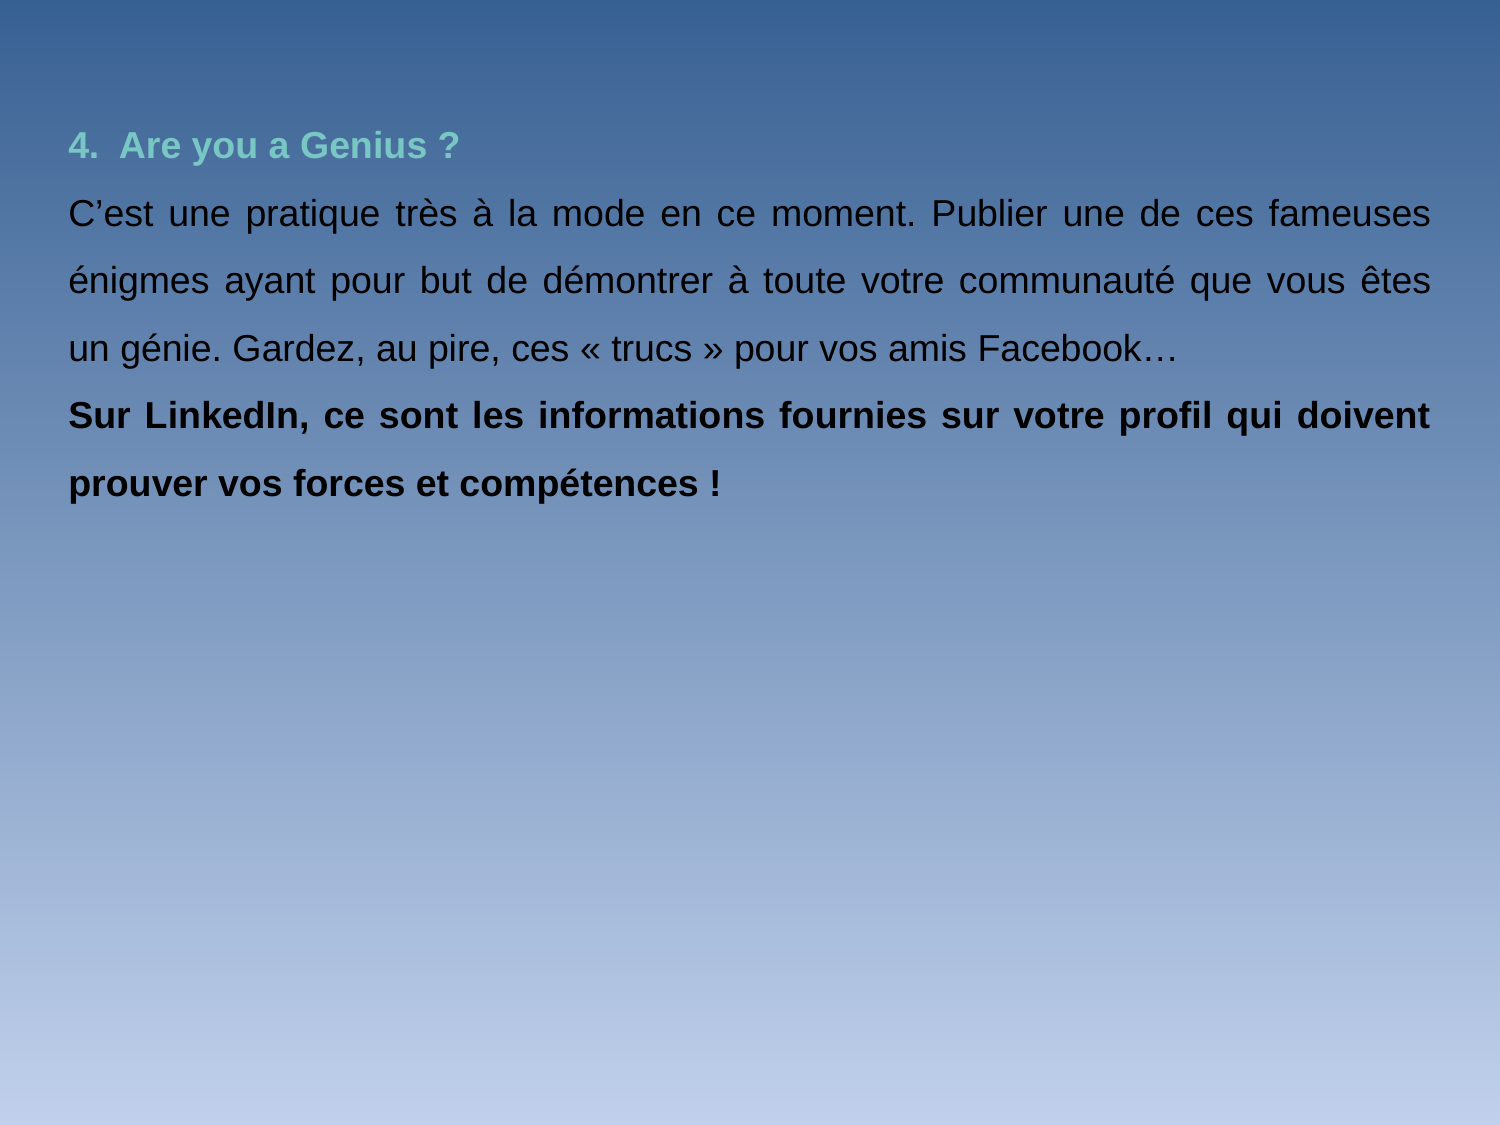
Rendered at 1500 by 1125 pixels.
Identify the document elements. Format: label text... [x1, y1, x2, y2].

text_box 4. Are you a Genius ? C’est une pratique très à la mode en ce moment. Publier une de ces fameuses énigmes ayant pour but de démontrer à toute votre communauté que vous êtes un génie. Gardez, au pire, ces « trucs » pour vos amis Facebook… Sur LinkedIn, ce sont les informations fournies sur votre profil qui doivent prouver vos forces et compétences ! [53, 91, 1447, 512]
